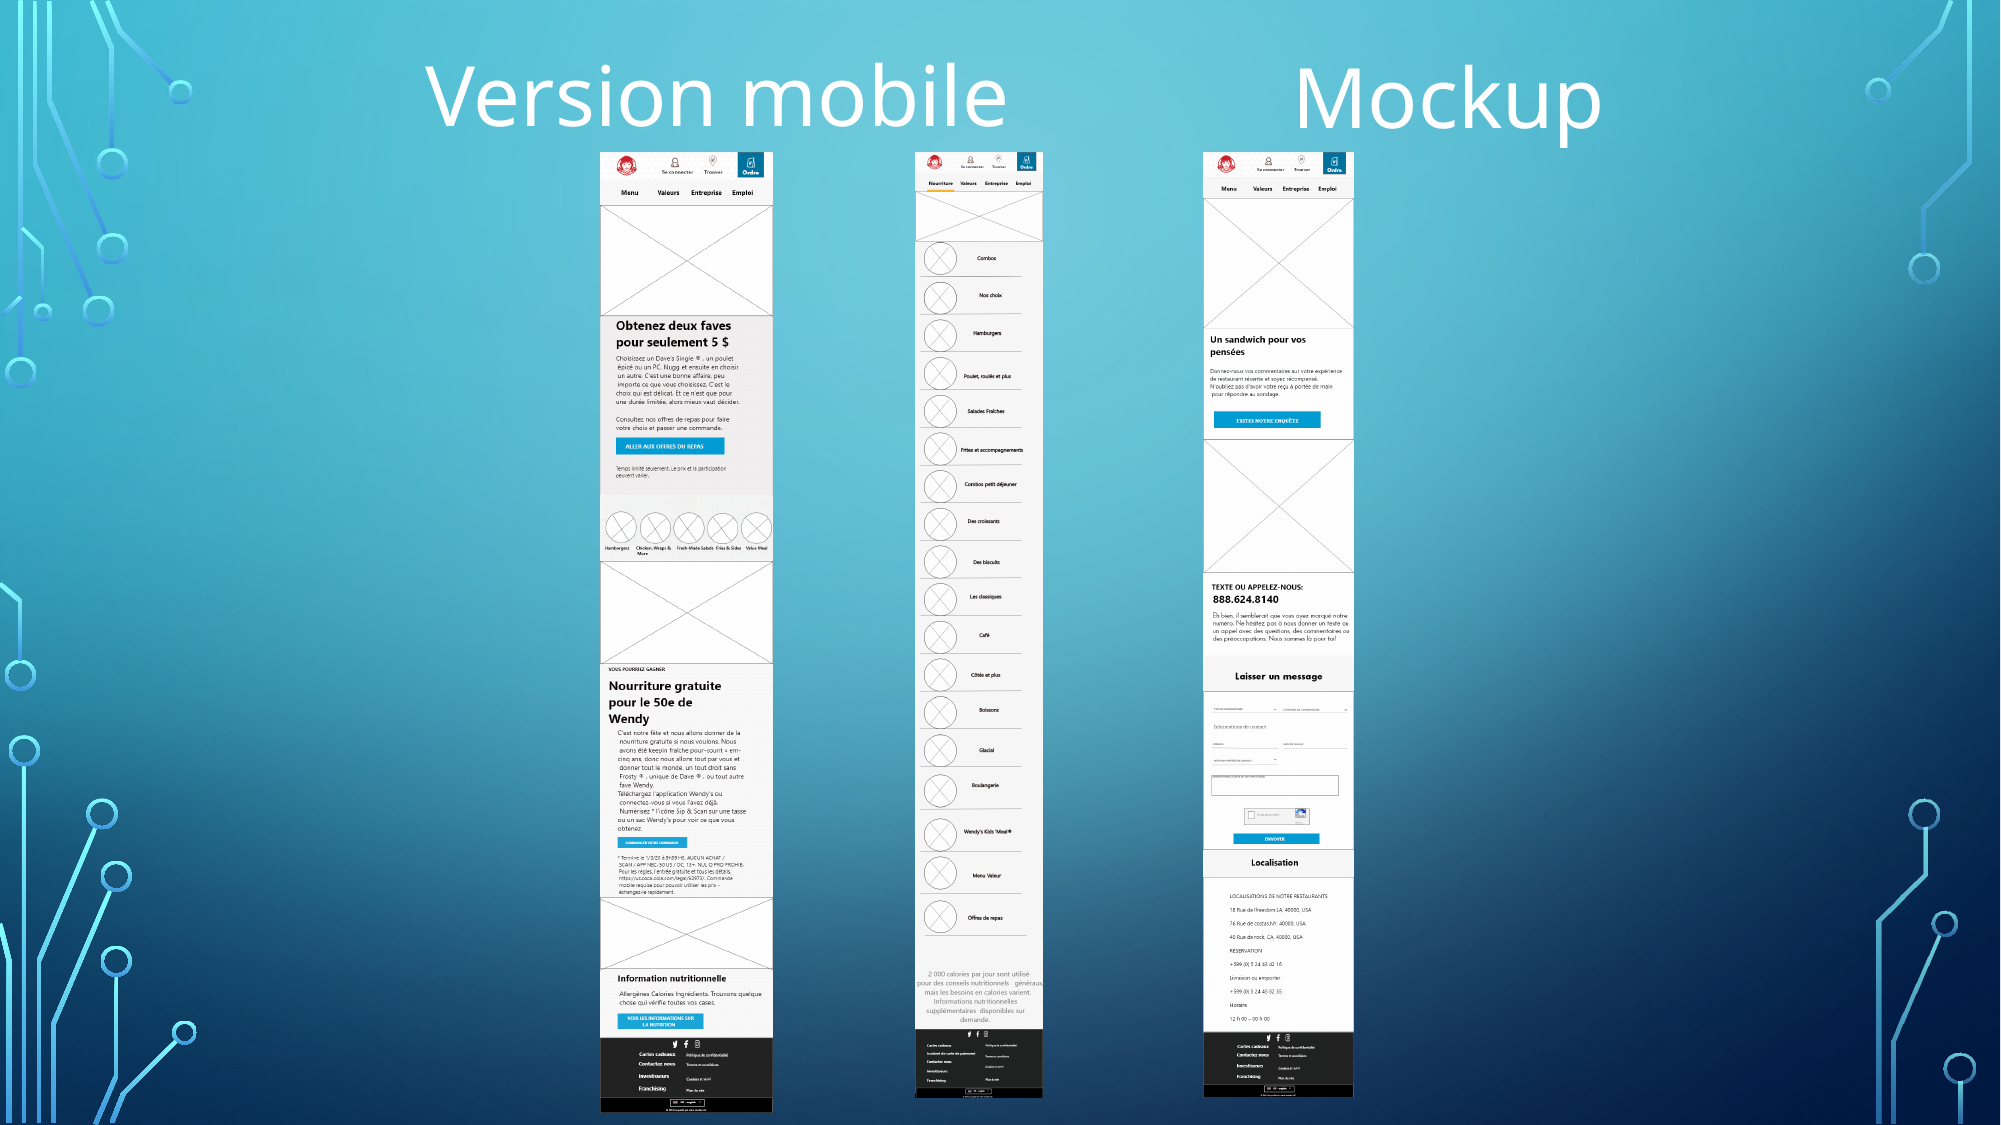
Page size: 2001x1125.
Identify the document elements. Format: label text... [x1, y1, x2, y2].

picture [600, 152, 773, 1113]
text_box Version mobile [336, 16, 1100, 152]
picture [915, 152, 1044, 1098]
text_box Mockup [1067, 17, 1831, 153]
picture [1203, 152, 1354, 1098]
